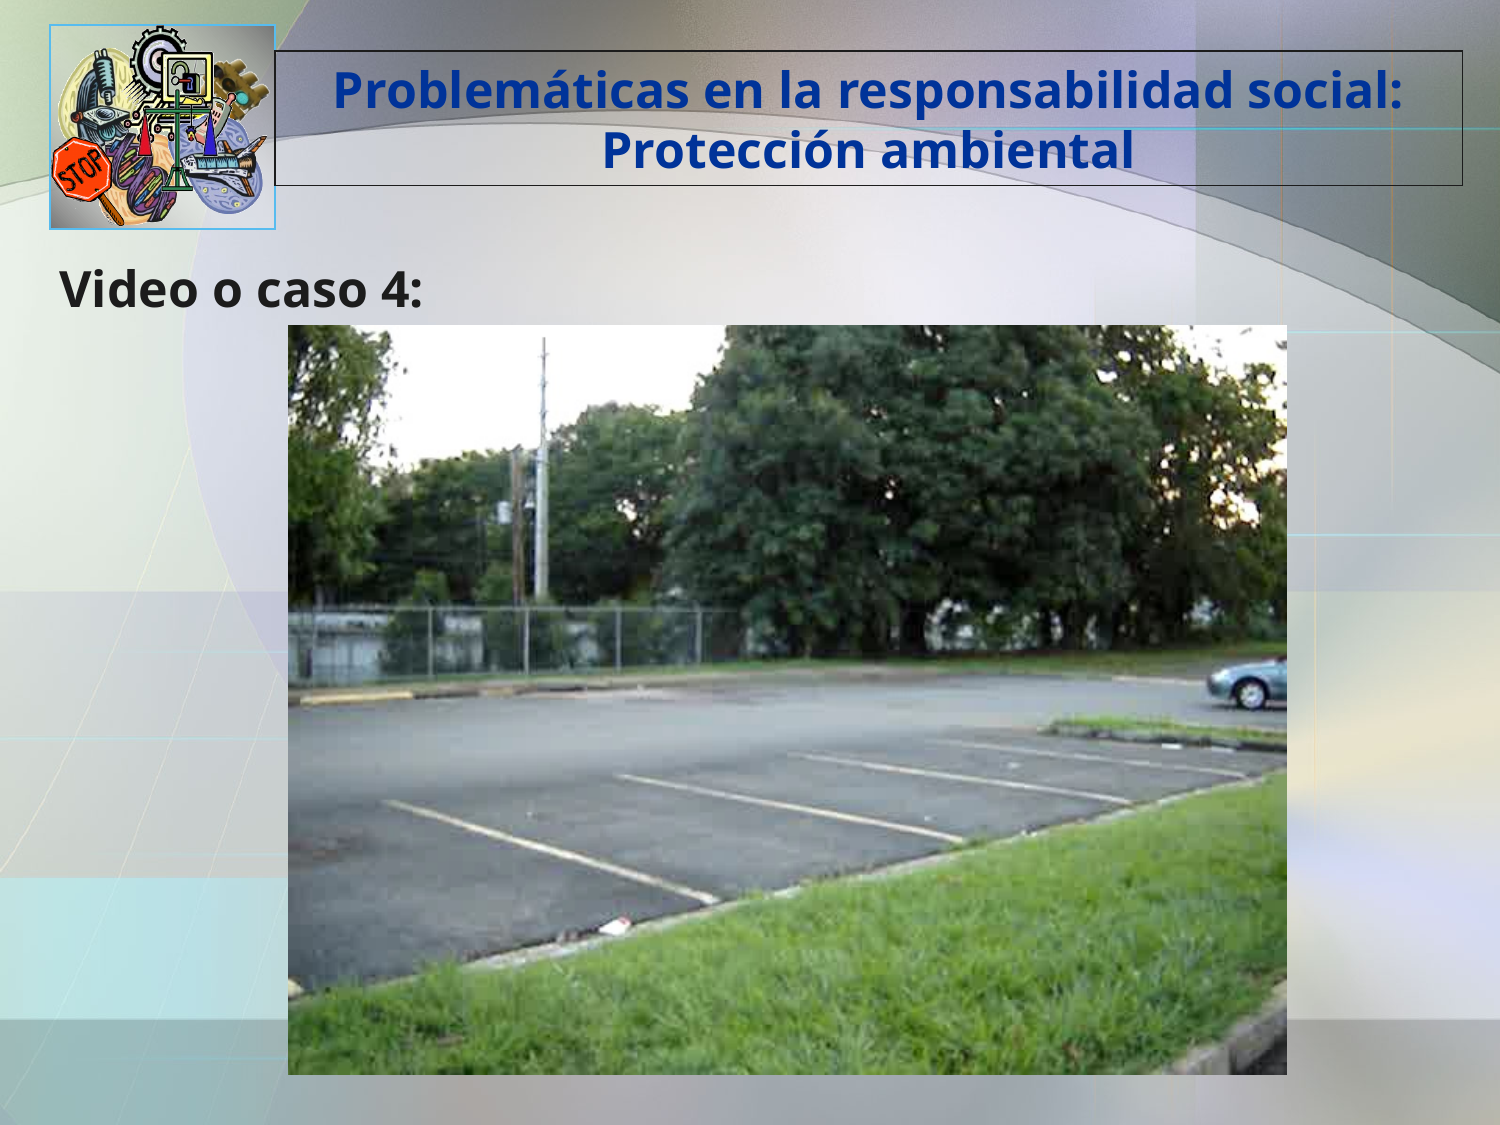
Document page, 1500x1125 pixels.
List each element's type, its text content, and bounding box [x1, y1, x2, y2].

text_box Problemáticas en la responsabilidad social: Protección ambiental [279, 50, 1463, 186]
text_box Video o caso 4: [44, 249, 440, 325]
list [287, 324, 1288, 1076]
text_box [49, 24, 276, 238]
picture [0, 0, 1500, 1125]
